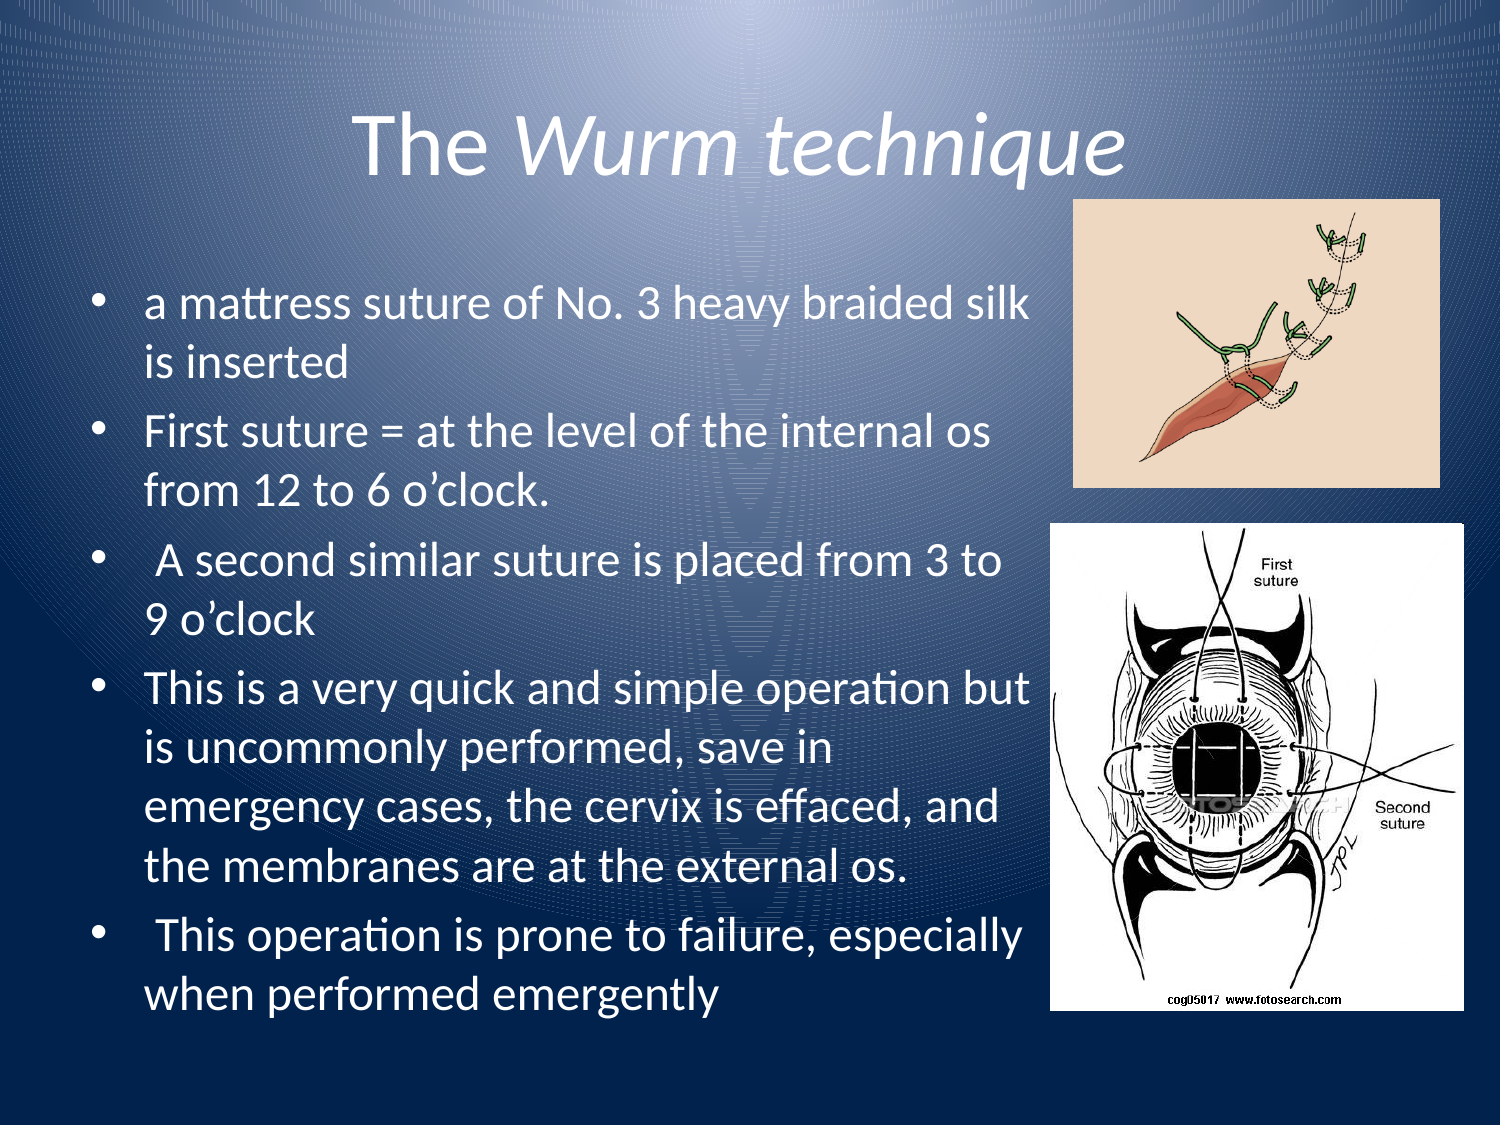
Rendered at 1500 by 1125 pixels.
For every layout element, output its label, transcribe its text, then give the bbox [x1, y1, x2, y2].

title The Wurm technique [75, 45, 1425, 233]
picture [1050, 523, 1464, 1011]
list a mattress suture of No. 3 heavy braided silk is inserted First suture = at the level of the internal os from 12 to 6 o’clock. A second similar suture is placed from 3 to 9 o’clock This is a very quick and simple operation but is uncommonly performed, save in emergency cases, the cervix is effaced, and the membranes are at the external os. This operation is prone to failure, especially when performed emergently [75, 262, 1051, 1038]
picture [1073, 199, 1441, 488]
